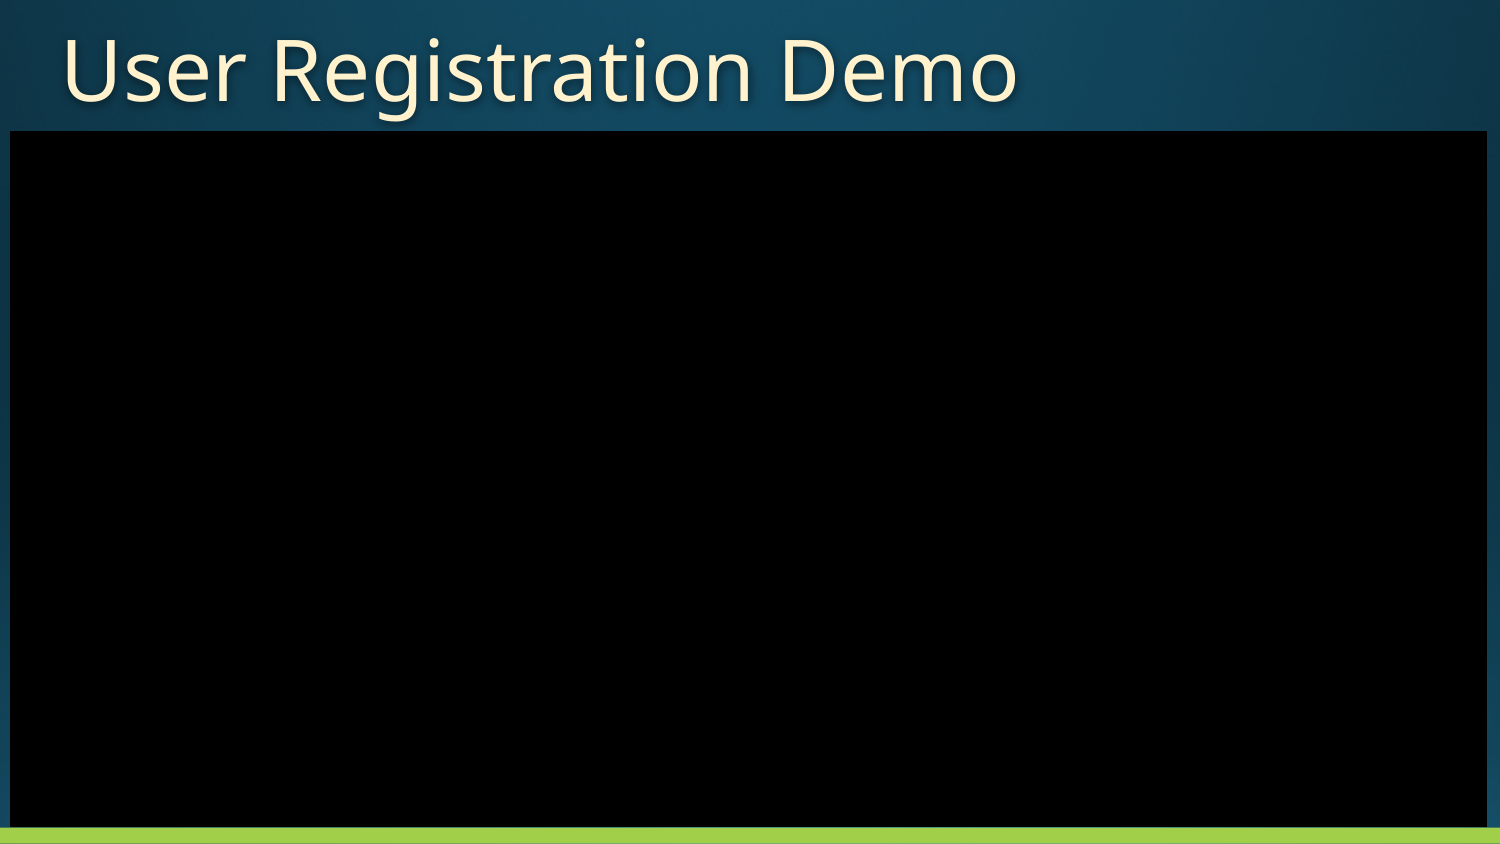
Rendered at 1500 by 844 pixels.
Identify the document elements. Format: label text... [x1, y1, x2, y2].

title User Registration Demo [49, 15, 1448, 129]
picture [0, 0, 1500, 827]
